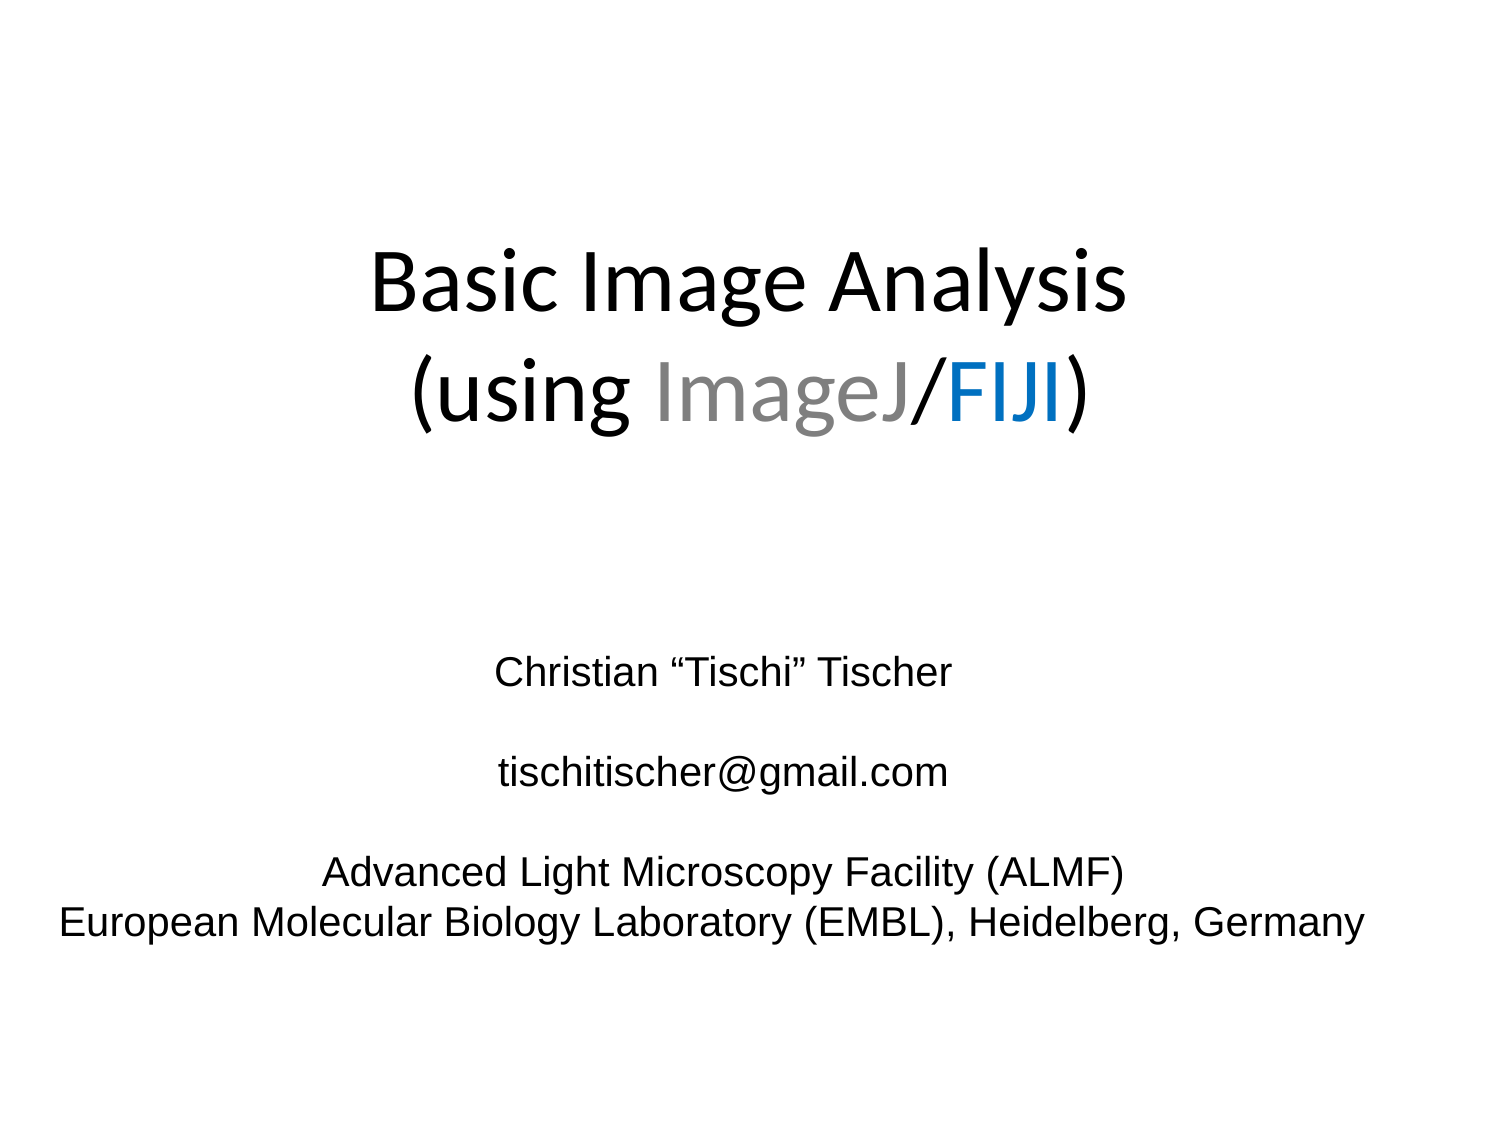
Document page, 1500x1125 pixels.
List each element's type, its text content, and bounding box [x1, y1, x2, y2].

text_box Christian “Tischi” Tischer tischitischer@gmail.com Advanced Light Microscopy Facility (ALMF) European Molecular Biology Laboratory (EMBL), Heidelberg, Germany [43, 637, 1404, 1003]
title Basic Image Analysis (using ImageJ/FIJI) [112, 208, 1388, 451]
